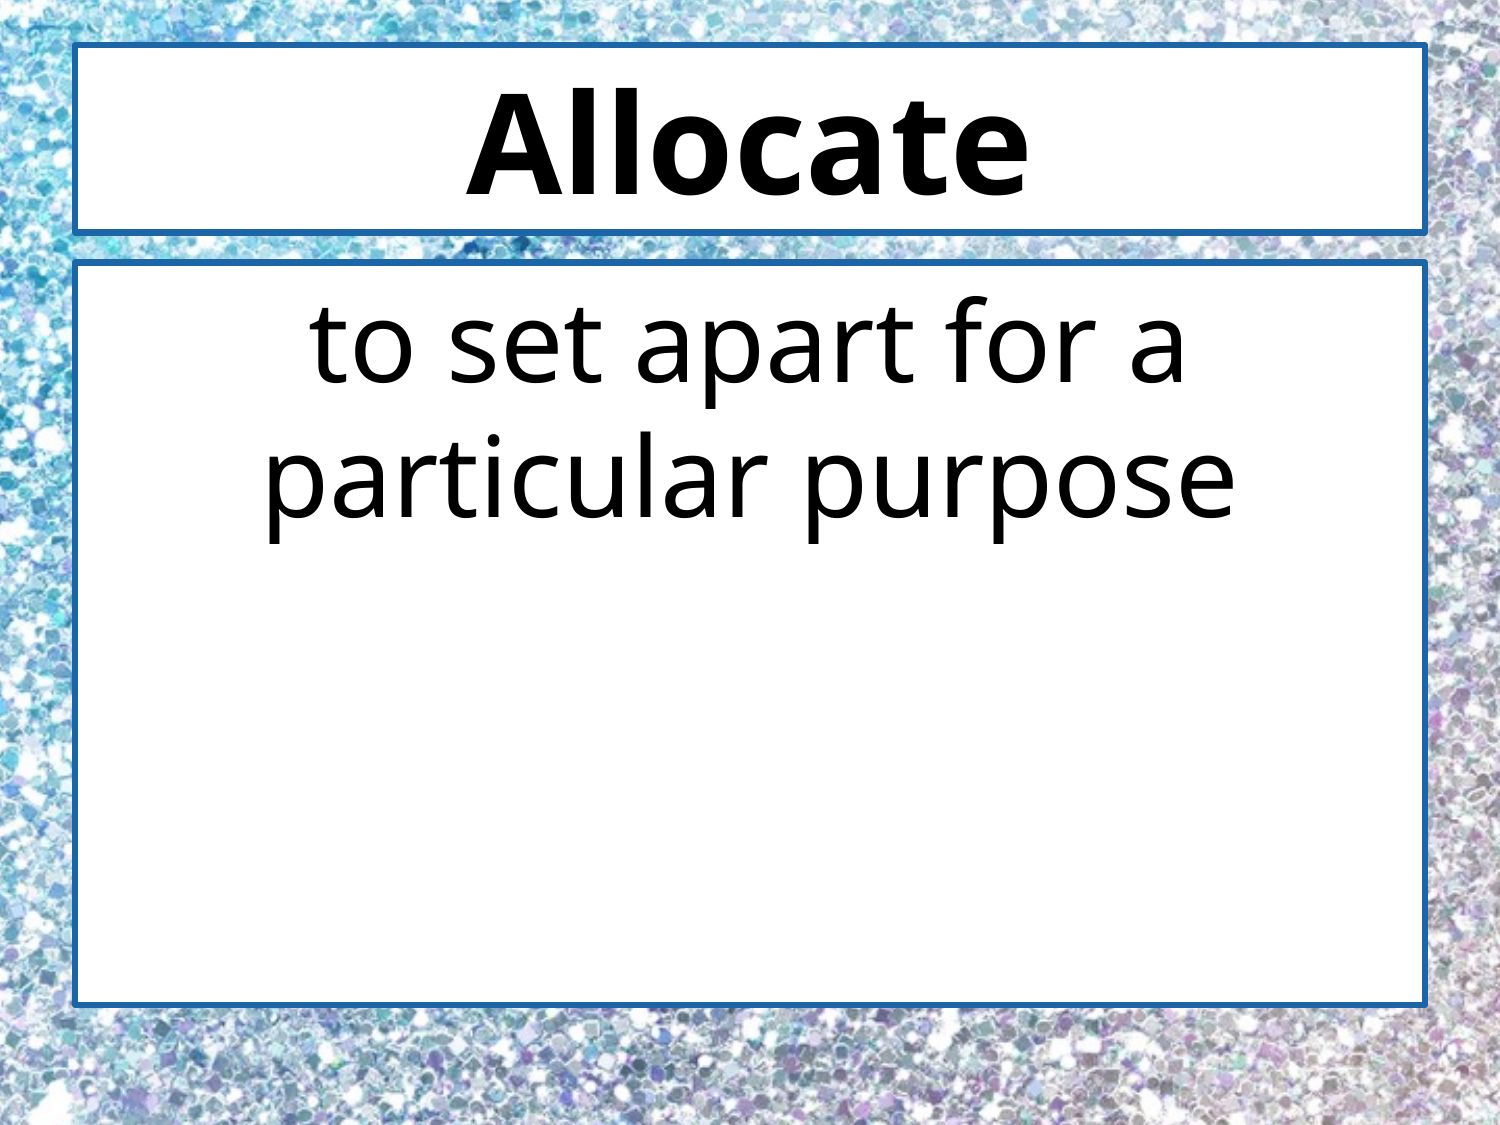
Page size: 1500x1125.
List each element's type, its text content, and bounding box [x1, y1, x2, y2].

picture [0, 0, 1500, 1125]
title Allocate [72, 42, 1428, 236]
list to set apart for a particular purpose [72, 259, 1428, 1008]
